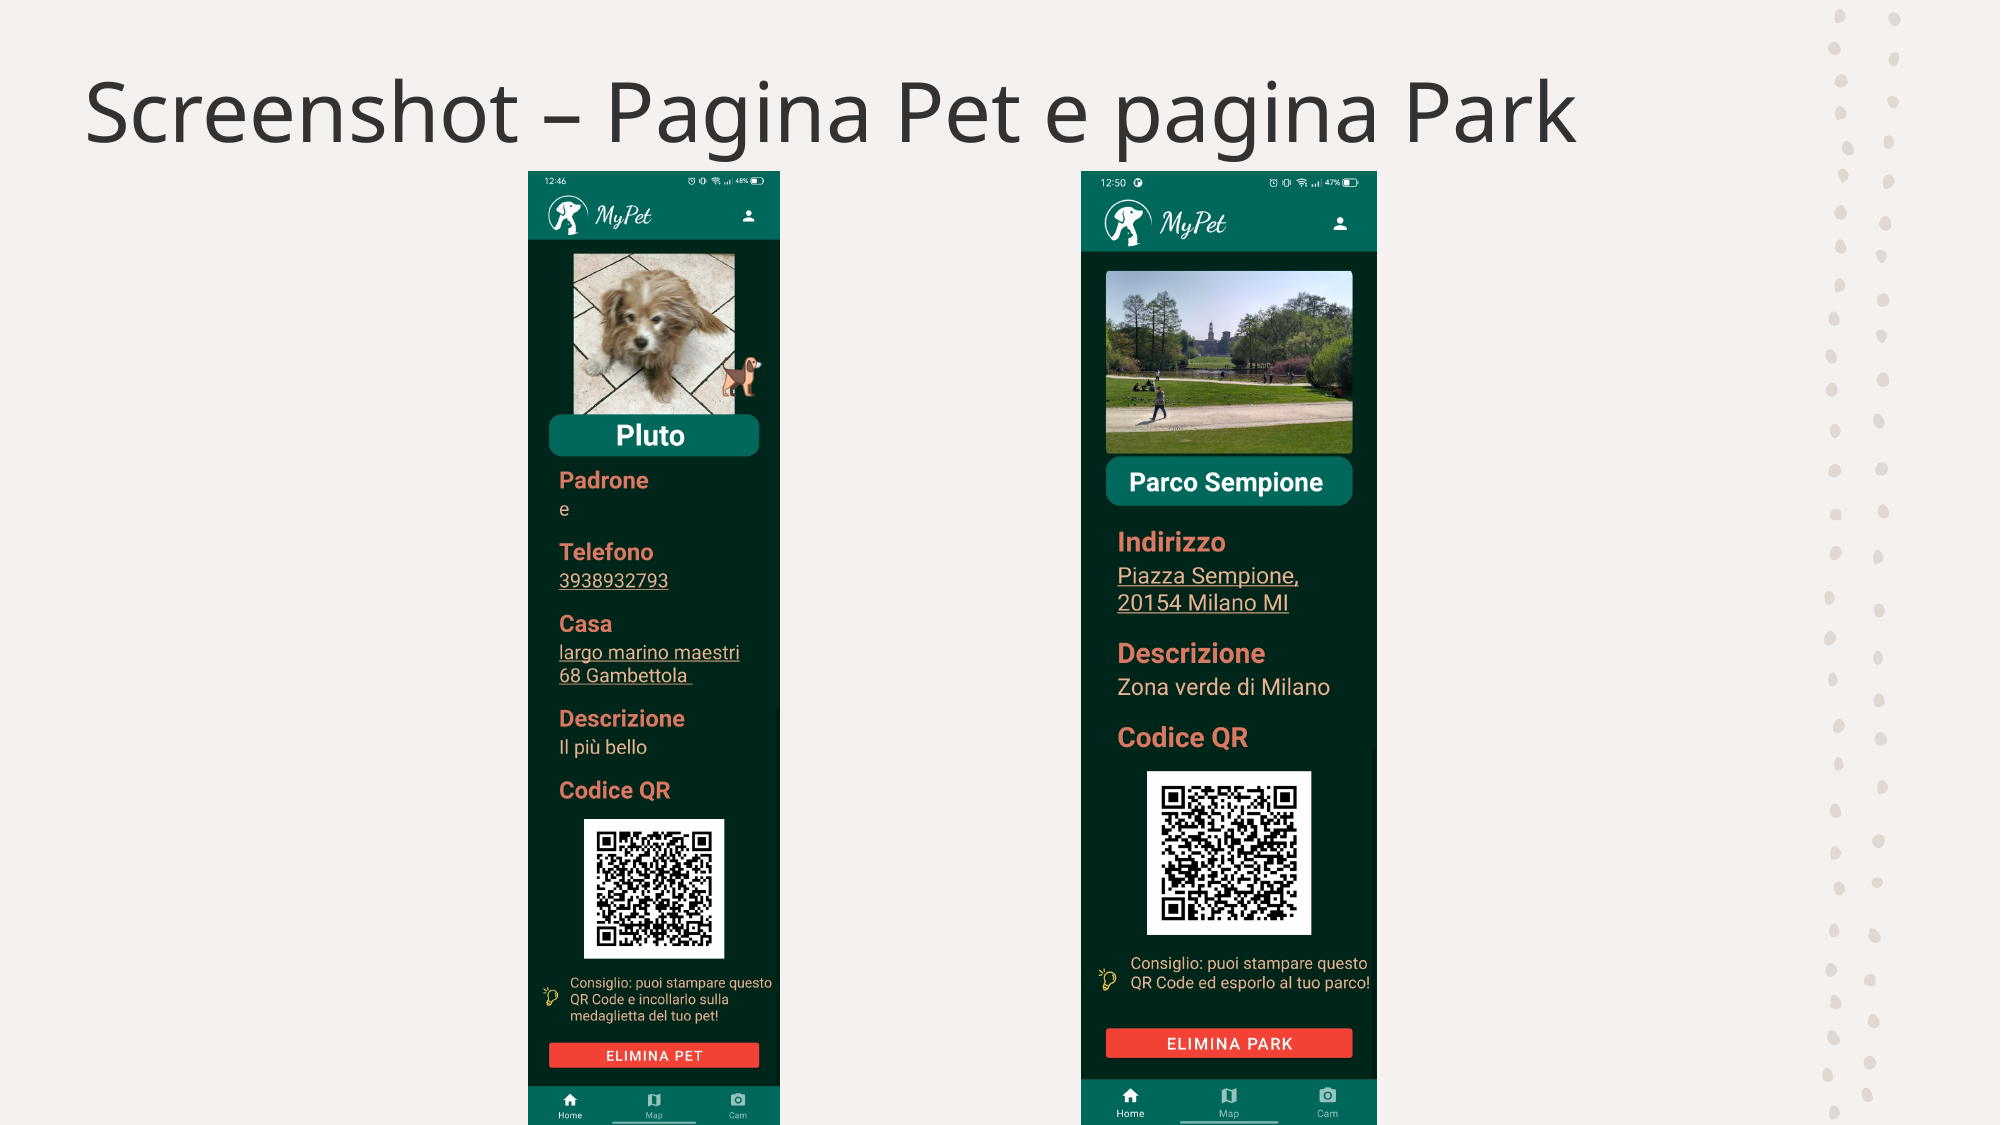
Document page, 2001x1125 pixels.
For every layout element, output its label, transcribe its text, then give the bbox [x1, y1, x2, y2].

picture [527, 171, 780, 1125]
title Screenshot – Pagina Pet e pagina Park [69, 0, 1650, 218]
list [1081, 171, 1377, 1125]
